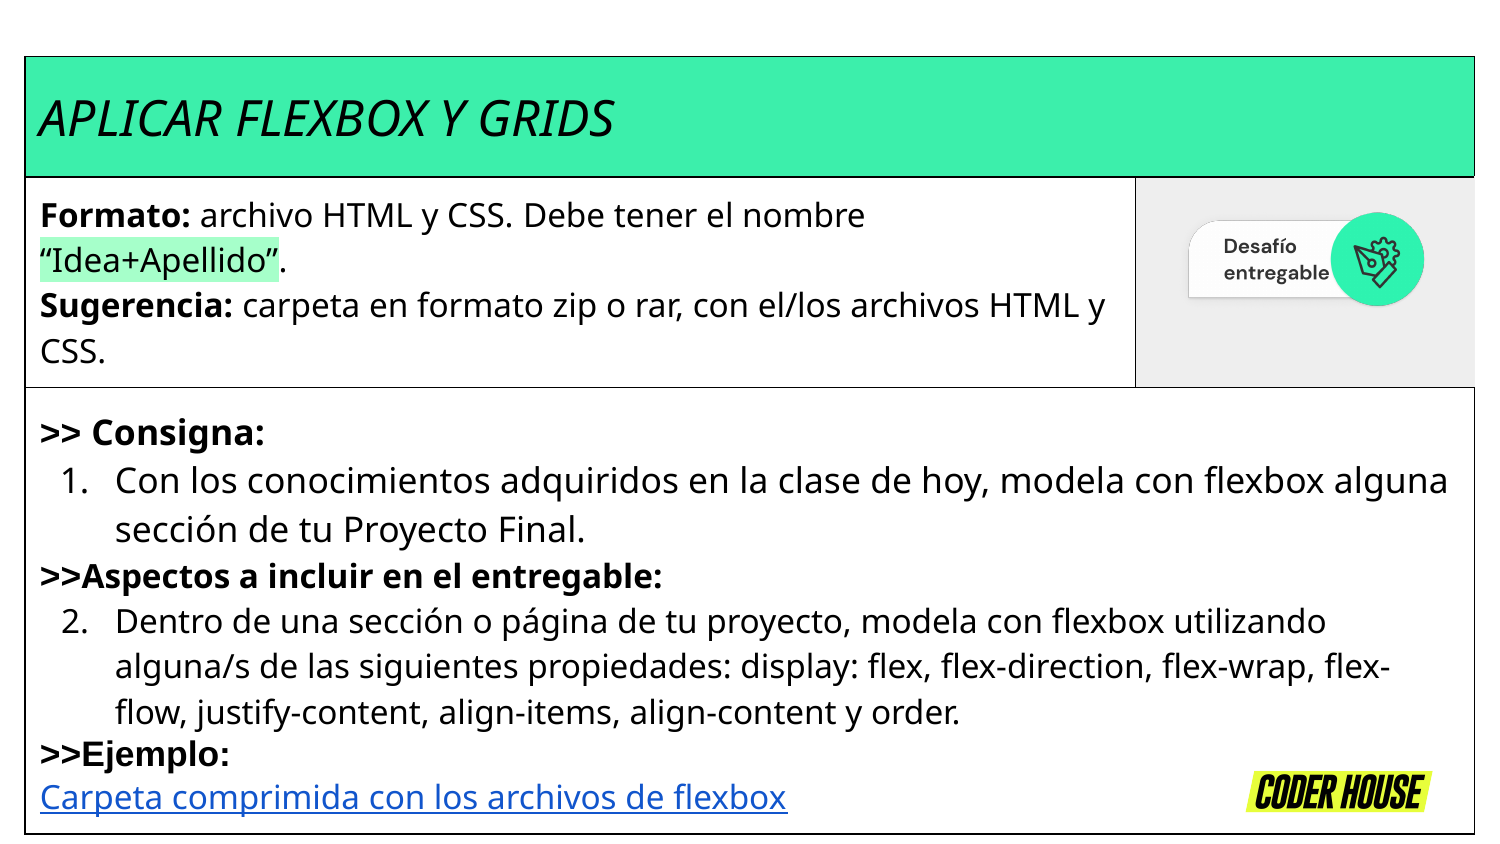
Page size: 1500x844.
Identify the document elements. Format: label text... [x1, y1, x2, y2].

table_header APLICAR FLEXBOX Y GRIDS [26, 57, 1474, 176]
picture [1241, 764, 1437, 819]
table_cell Formato: archivo HTML y CSS. Debe tener el nombre “Idea+Apellido”. Sugerencia: carpeta en formato zip o rar, con el/los archivos HTML y CSS. [26, 178, 1135, 387]
picture [1176, 206, 1445, 312]
table_cell >> Consigna: Con los conocimientos adquiridos en la clase de hoy, modela con flexbox alguna sección de tu Proyecto Final. >>Aspectos a incluir en el entregable: Dentro de una sección o página de tu proyecto, modela con flexbox utilizando alguna/s de las siguientes propiedades: display: flex, flex-direction, flex-wrap, flex-flow, justify-content, align-items, align-content y order. >>Ejemplo: Carpeta comprimida con los archivos de flexbox [26, 388, 1474, 833]
table_cell [1136, 178, 1474, 387]
